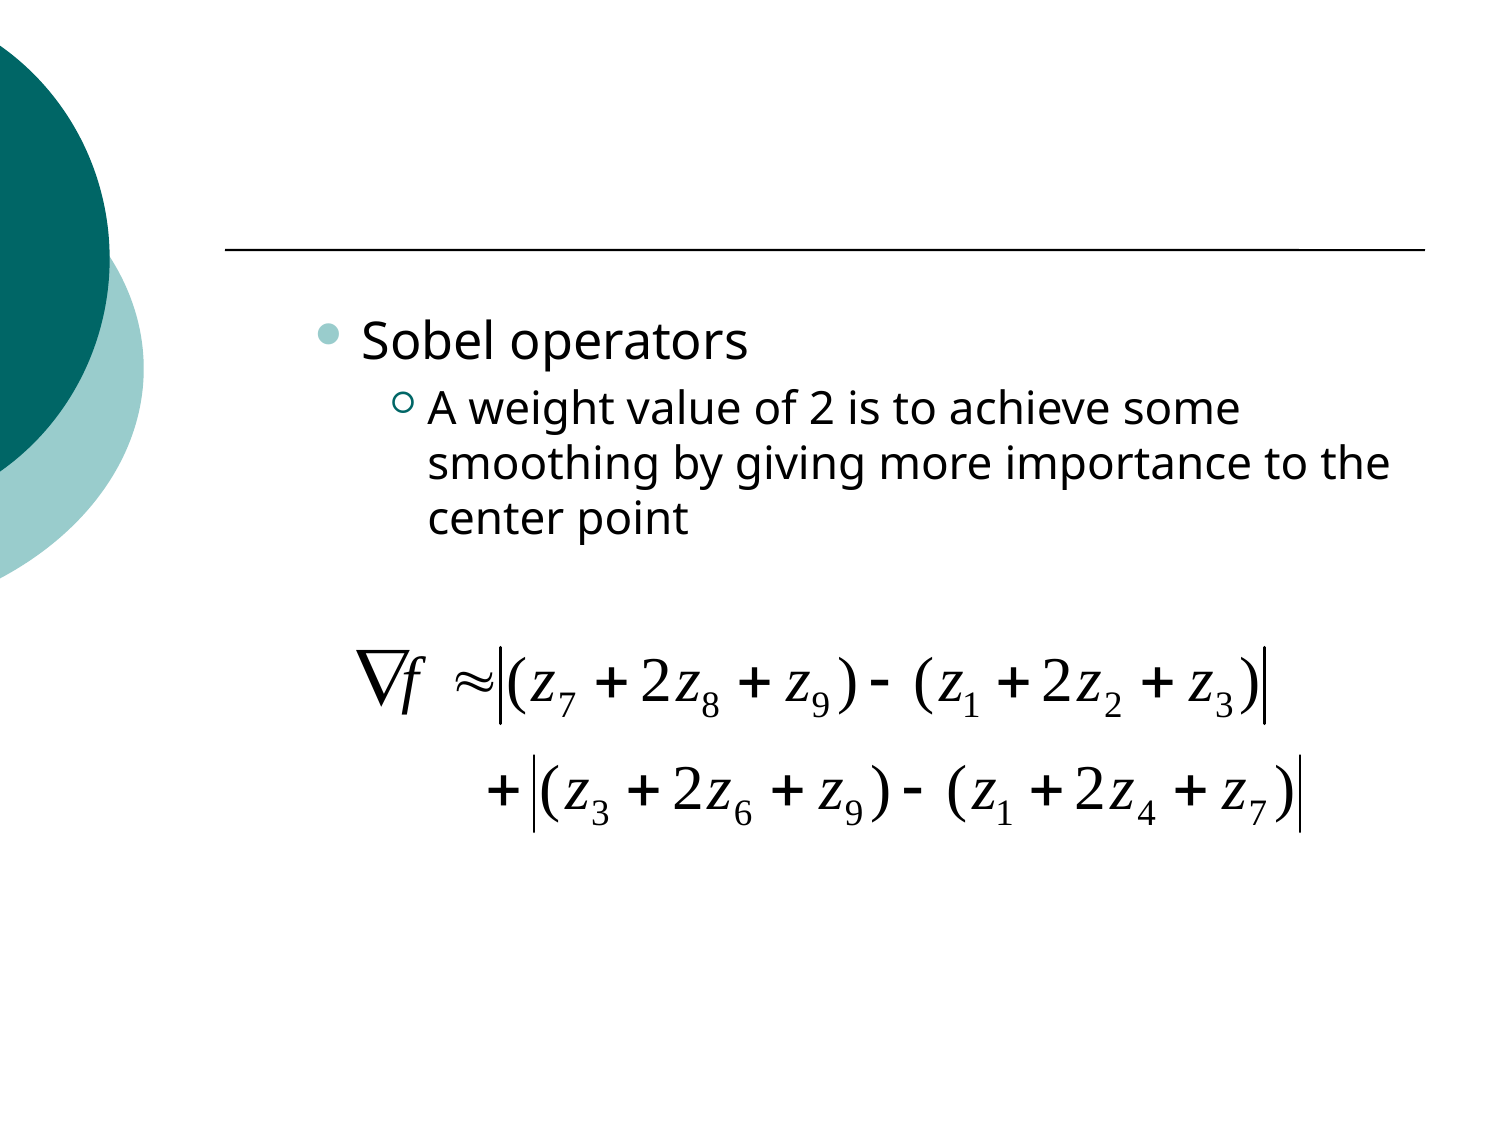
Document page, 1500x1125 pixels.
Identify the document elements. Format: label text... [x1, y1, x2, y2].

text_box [348, 632, 1318, 846]
list Sobel operators A weight value of 2 is to achieve some smoothing by giving more importance to the center point [224, 299, 1425, 975]
